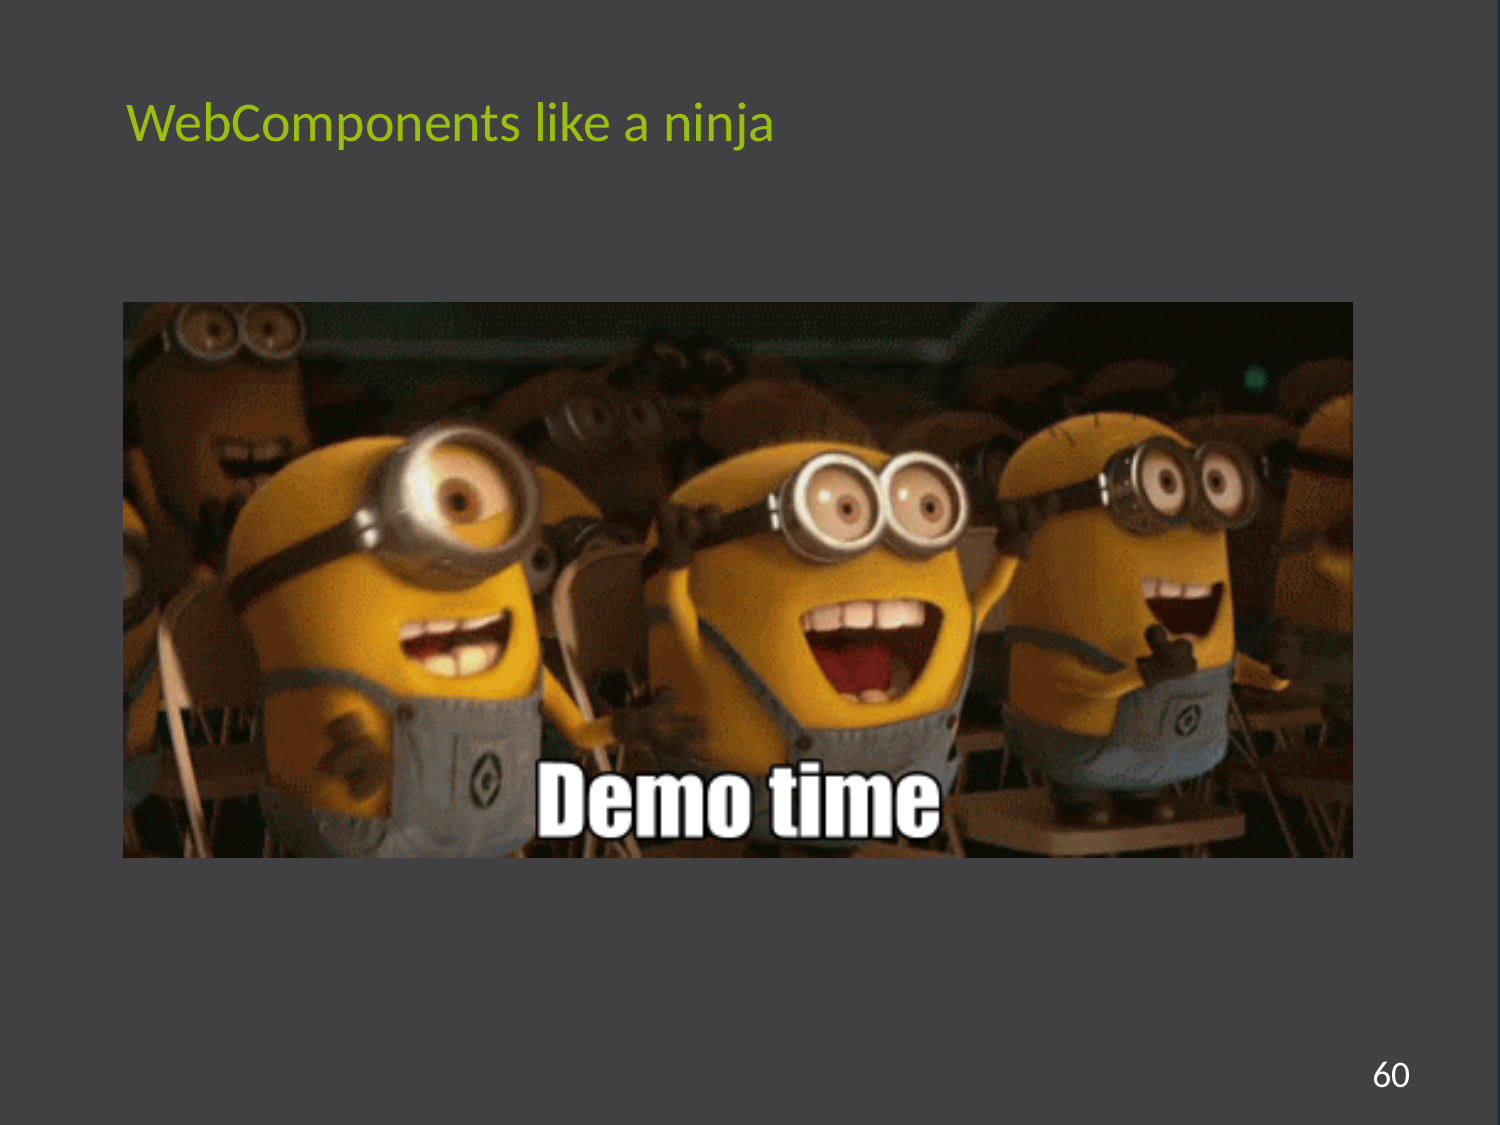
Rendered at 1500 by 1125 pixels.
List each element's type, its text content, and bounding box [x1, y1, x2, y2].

picture [123, 302, 1353, 859]
text_box 60 [1281, 1042, 1425, 1103]
text_box [17, 168, 1331, 972]
list WebComponents like a ninja [112, 78, 1069, 161]
